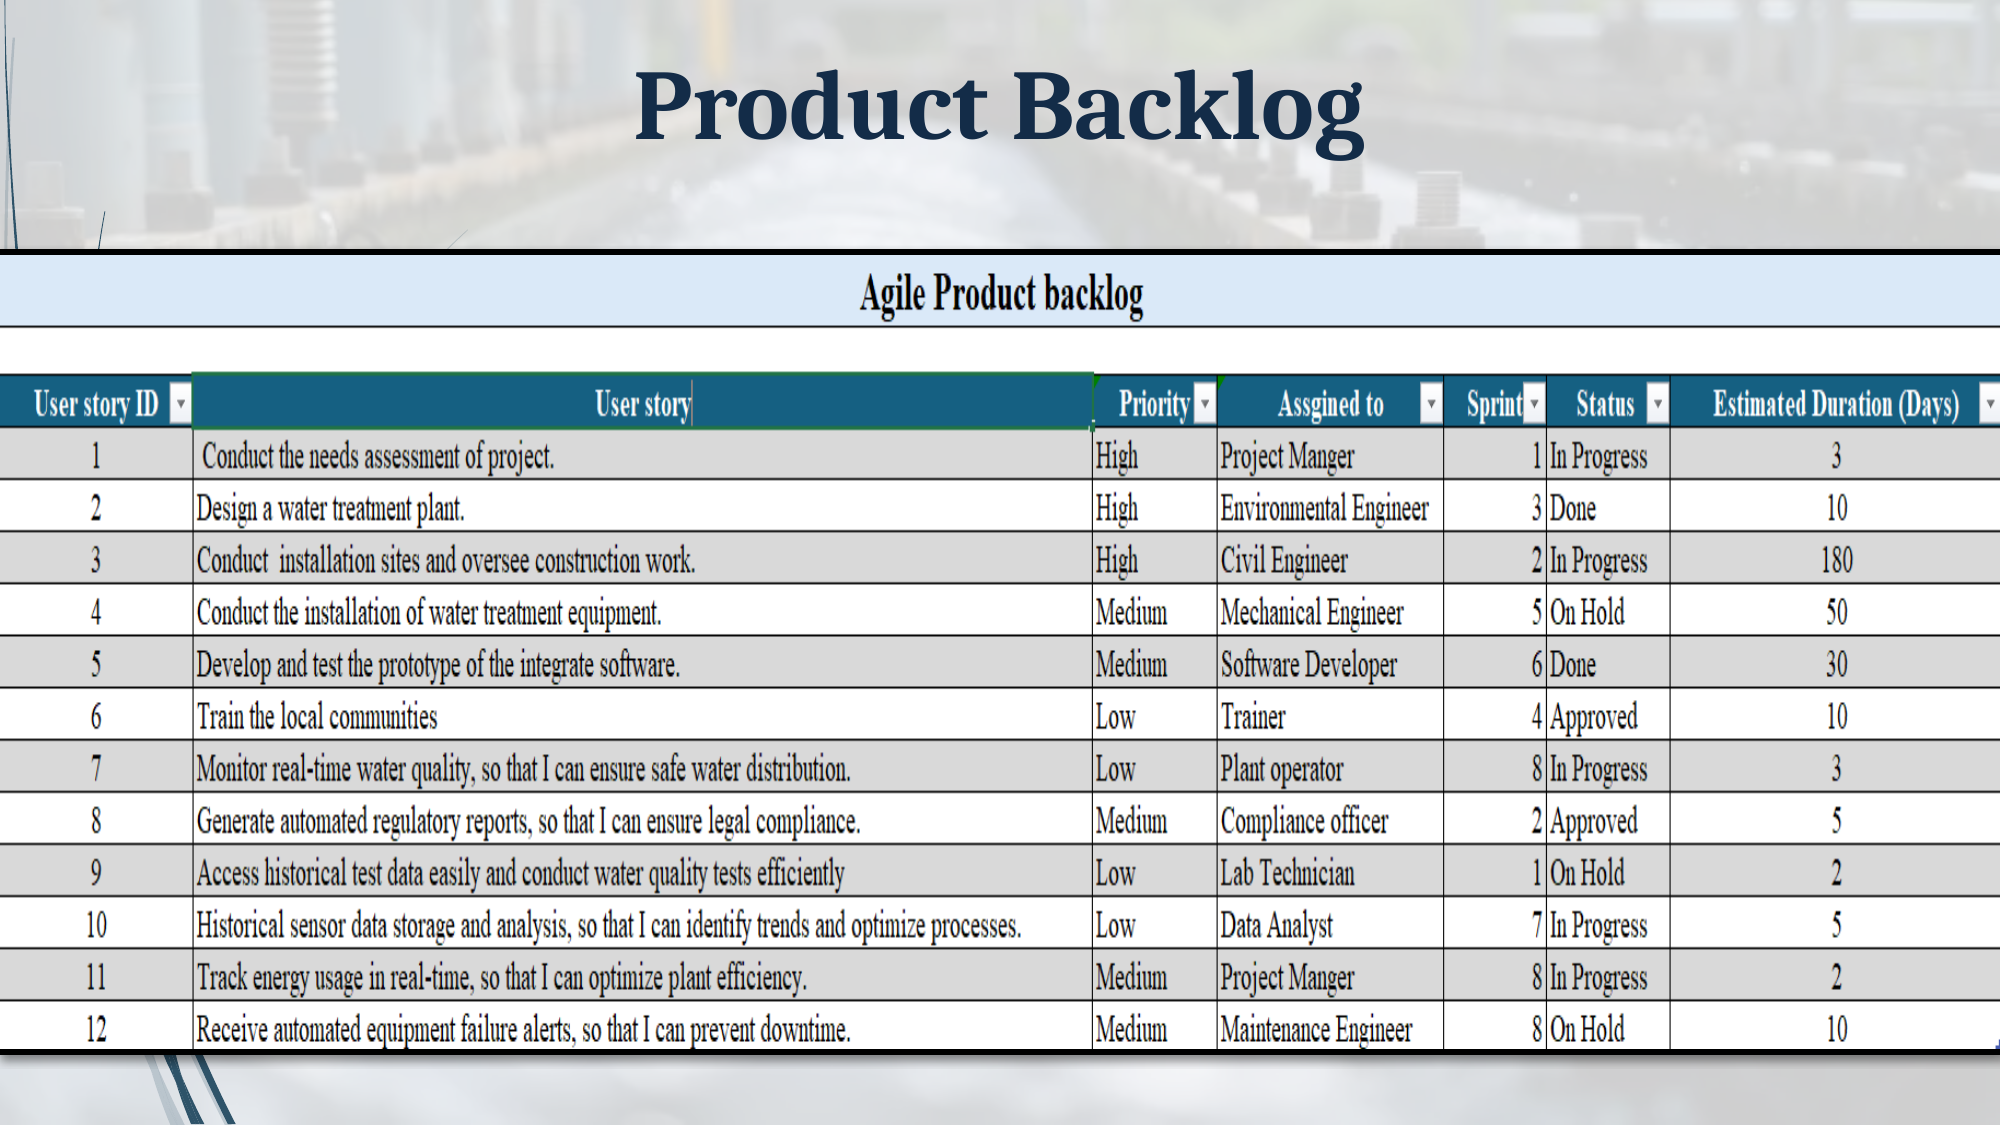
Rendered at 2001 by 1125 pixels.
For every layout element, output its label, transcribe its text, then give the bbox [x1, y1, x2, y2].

picture [0, 254, 2000, 1050]
text_box Product Backlog [269, 31, 1731, 242]
